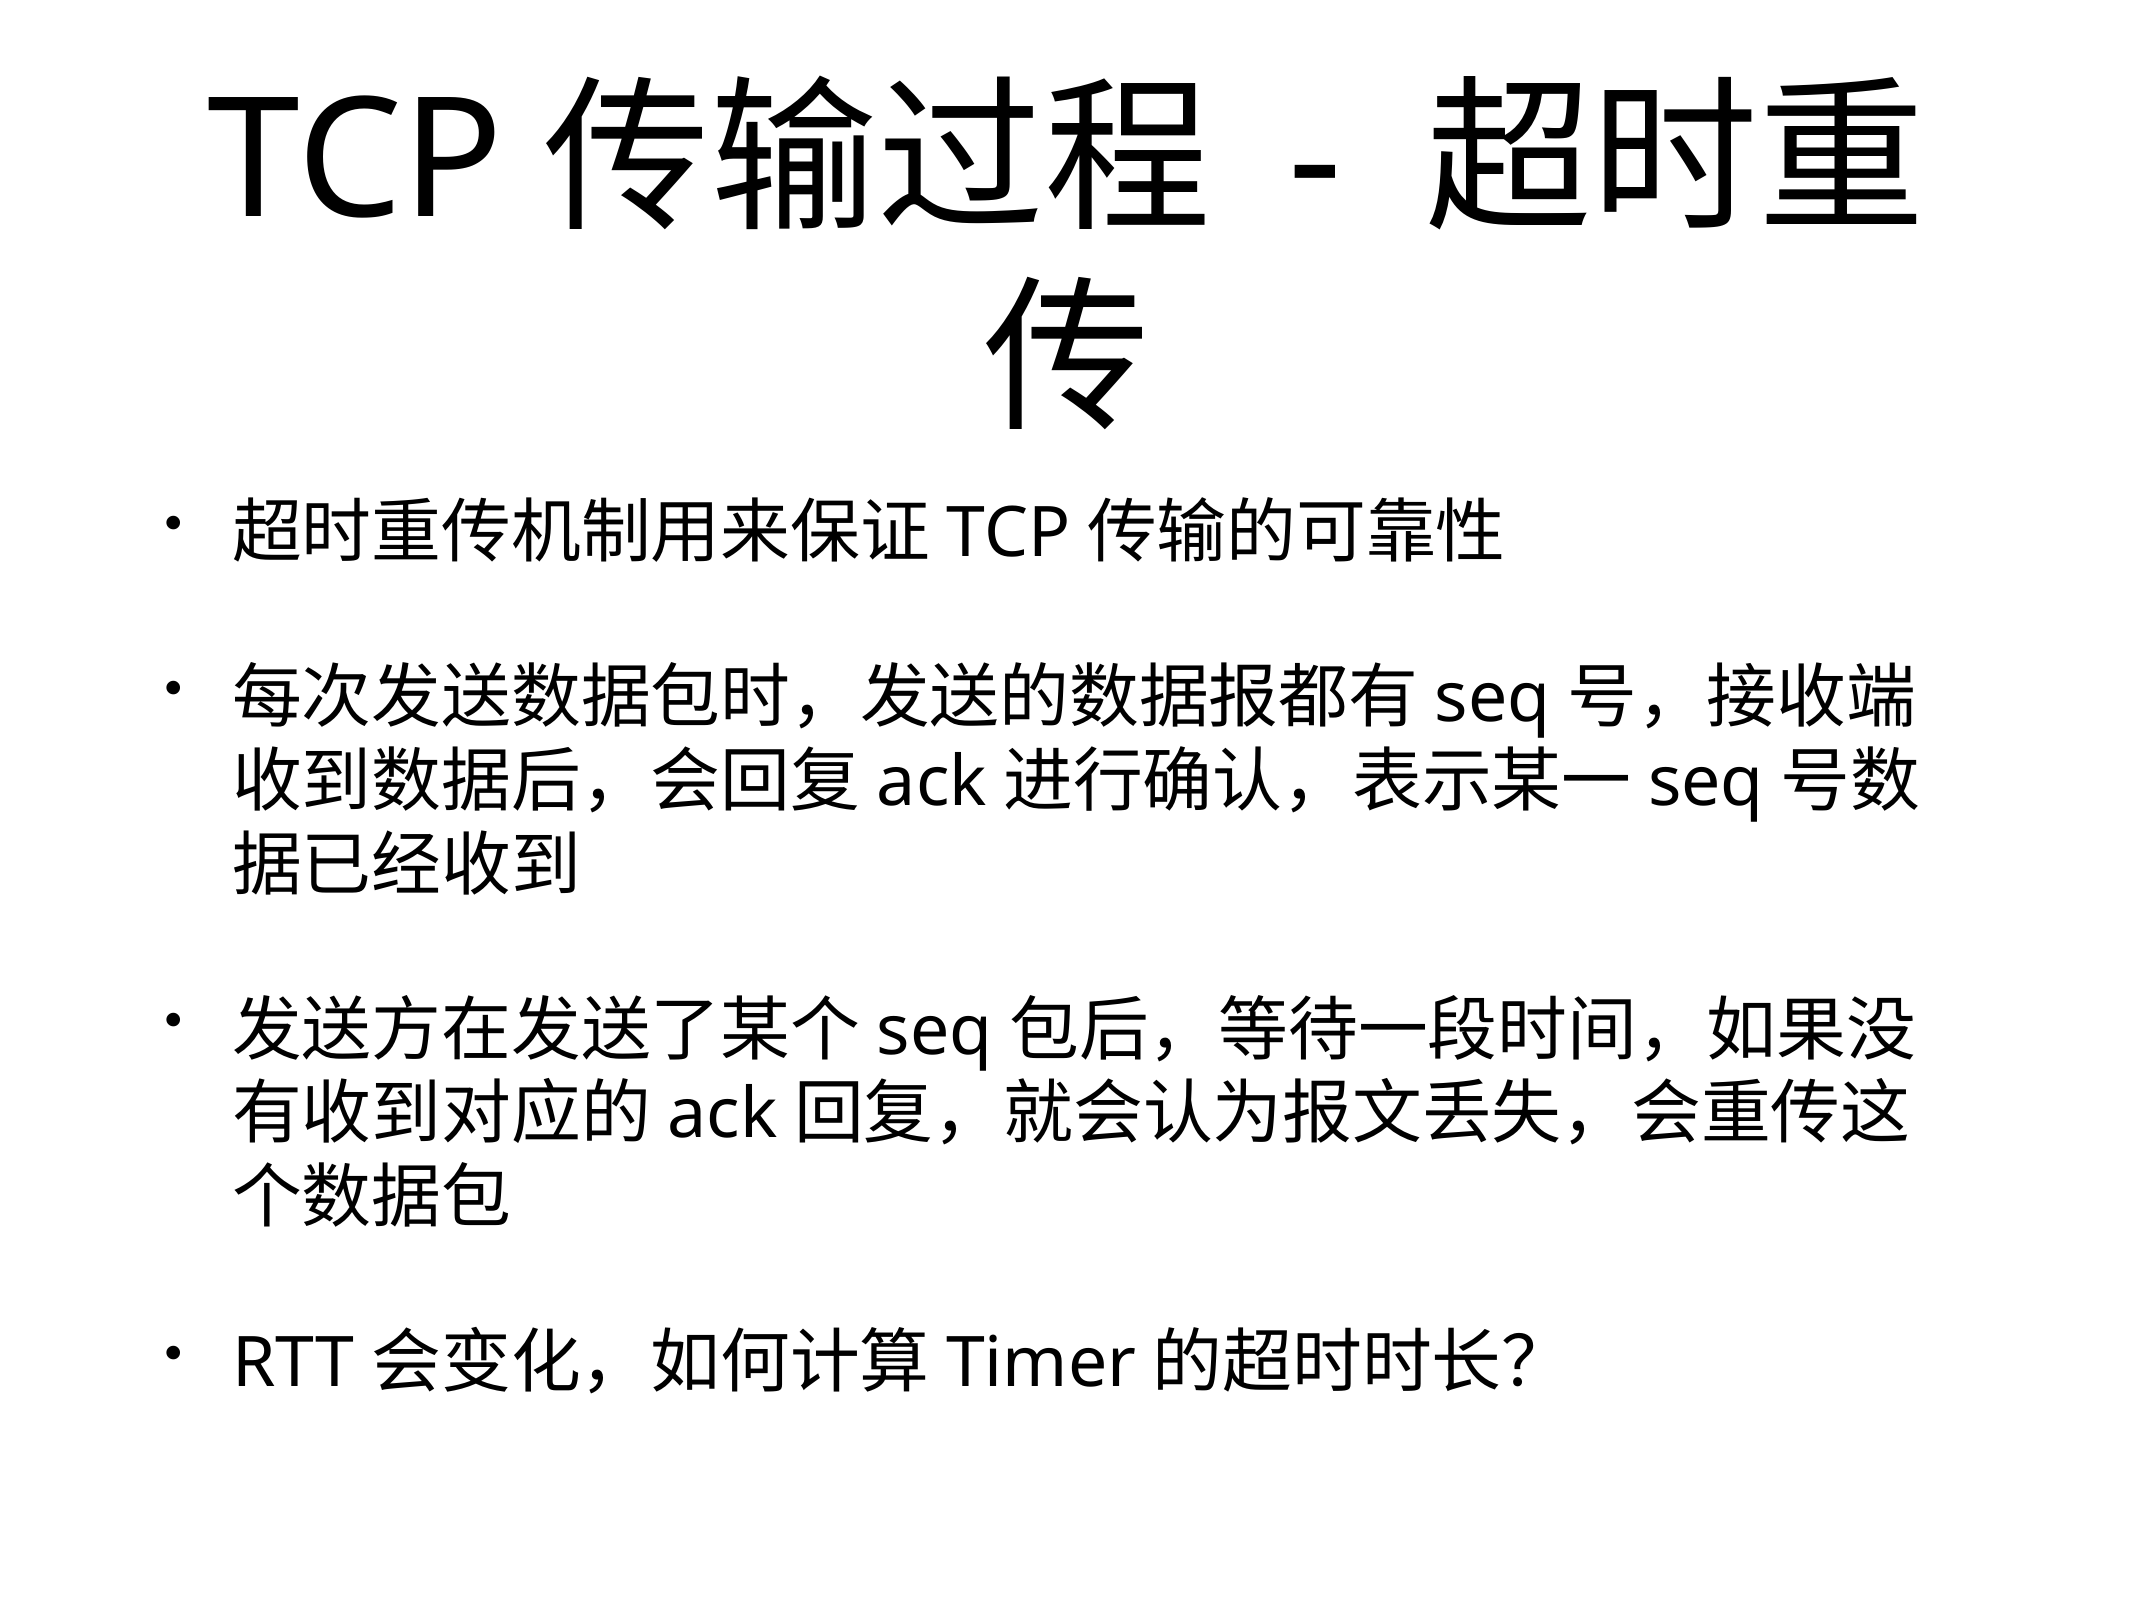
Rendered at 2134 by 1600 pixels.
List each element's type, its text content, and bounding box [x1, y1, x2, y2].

list 超时重传机制用来保证TCP传输的可靠性 每次发送数据包时，发送的数据报都有seq号，接收端收到数据后，会回复ack进行确认，表示某一seq号数据已经收到 发送方在发送了某个seq包后，等待一段时间，如果没有收到对应的ack回复，就会认为报文丢失，会重传这个数据包 RTT会变化，如何计算Timer的超时时长？ [155, 427, 1978, 1460]
title TCP传输过程 - 超时重传 [155, 72, 1978, 427]
